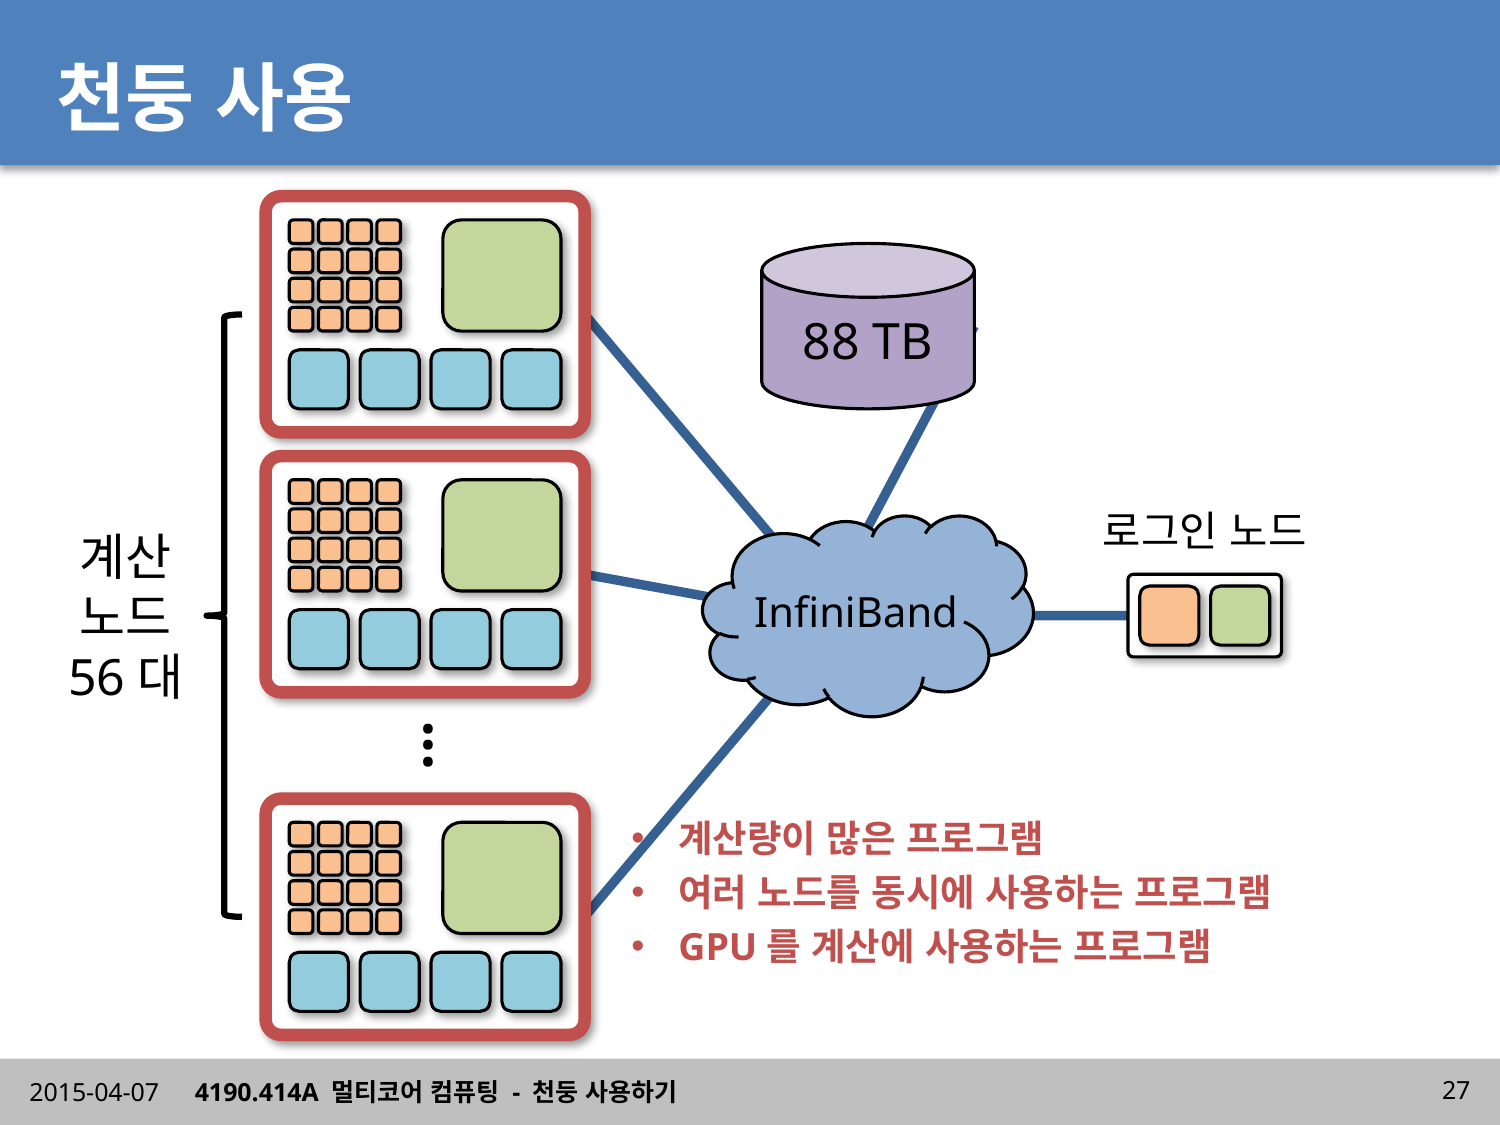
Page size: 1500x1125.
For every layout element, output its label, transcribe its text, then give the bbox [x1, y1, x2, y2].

text_box [428, 607, 493, 671]
text_box [1209, 583, 1272, 648]
text_box [316, 536, 345, 564]
text_box [374, 565, 403, 594]
slide_number 27 [1364, 1074, 1471, 1110]
text_box [345, 878, 374, 907]
text_box [499, 347, 564, 411]
text_box [316, 217, 345, 246]
text_box [287, 607, 351, 671]
text_box [374, 217, 403, 246]
text_box [1137, 583, 1201, 648]
text_box [345, 849, 374, 878]
text_box [205, 313, 243, 918]
text_box [316, 907, 345, 936]
text_box [345, 536, 374, 564]
text_box [374, 477, 403, 506]
text_box [287, 276, 316, 304]
text_box [358, 347, 422, 411]
text_box [374, 536, 403, 564]
text_box 88 TB [759, 241, 977, 411]
text_box [440, 820, 564, 936]
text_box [584, 573, 715, 599]
text_box [345, 246, 374, 275]
text_box [440, 477, 564, 594]
text_box [358, 950, 422, 1014]
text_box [584, 692, 774, 917]
text_box [316, 878, 345, 907]
text_box [287, 950, 351, 1014]
text_box CPU [1139, 585, 1280, 655]
text_box [316, 849, 345, 878]
text_box [374, 506, 403, 535]
text_box [428, 950, 493, 1014]
text_box 로그인 노드 [1087, 497, 1322, 563]
text_box [316, 506, 345, 535]
text_box [1125, 572, 1284, 660]
text_box [263, 453, 587, 695]
text_box [287, 305, 315, 334]
text_box [374, 276, 403, 304]
text_box [345, 477, 374, 506]
text_box [345, 217, 374, 246]
text_box 계산 노드 56대 [53, 518, 198, 713]
text_box [316, 565, 345, 594]
text_box [374, 878, 403, 907]
text_box [287, 907, 315, 936]
text_box [316, 477, 345, 506]
text_box [287, 217, 316, 246]
text_box 계산량이 많은 프로그램 여러 노드를 동시에 사용하는 프로그램 GPU를 계산에 사용하는 프로그램 [616, 798, 1288, 976]
text_box [287, 849, 315, 878]
text_box InfiniBand [700, 513, 1036, 719]
text_box [374, 305, 403, 334]
text_box [316, 246, 345, 275]
text_box [289, 610, 569, 679]
text_box [287, 820, 316, 849]
footer 4190.414A 멀티코어 컴퓨팅 - 천둥 사용하기 [194, 1074, 1364, 1110]
text_box [316, 820, 345, 849]
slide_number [29, 1074, 194, 1110]
text_box [345, 820, 374, 849]
text_box [374, 849, 403, 878]
text_box [499, 607, 564, 671]
text_box [345, 305, 374, 334]
text_box [287, 536, 316, 564]
text_box [316, 305, 345, 334]
text_box [374, 246, 403, 275]
text_box [287, 565, 315, 594]
text_box [316, 276, 345, 304]
text_box [287, 477, 316, 506]
text_box [287, 347, 351, 411]
text_box [287, 878, 316, 907]
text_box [584, 314, 774, 540]
text_box [440, 217, 564, 334]
text_box [287, 506, 315, 535]
text_box [263, 796, 587, 1037]
text_box [428, 347, 493, 411]
text_box [289, 350, 569, 419]
text_box [374, 820, 403, 849]
text_box [499, 950, 564, 1014]
text_box GPU [289, 953, 569, 1022]
text_box [345, 276, 374, 305]
text_box [374, 907, 403, 936]
text_box [345, 506, 374, 535]
text_box ... [366, 706, 452, 786]
text_box [287, 246, 315, 275]
text_box [345, 565, 374, 594]
text_box [263, 194, 587, 435]
title 천둥 사용 [41, 42, 1459, 149]
text_box [358, 607, 422, 671]
text_box [345, 907, 374, 936]
